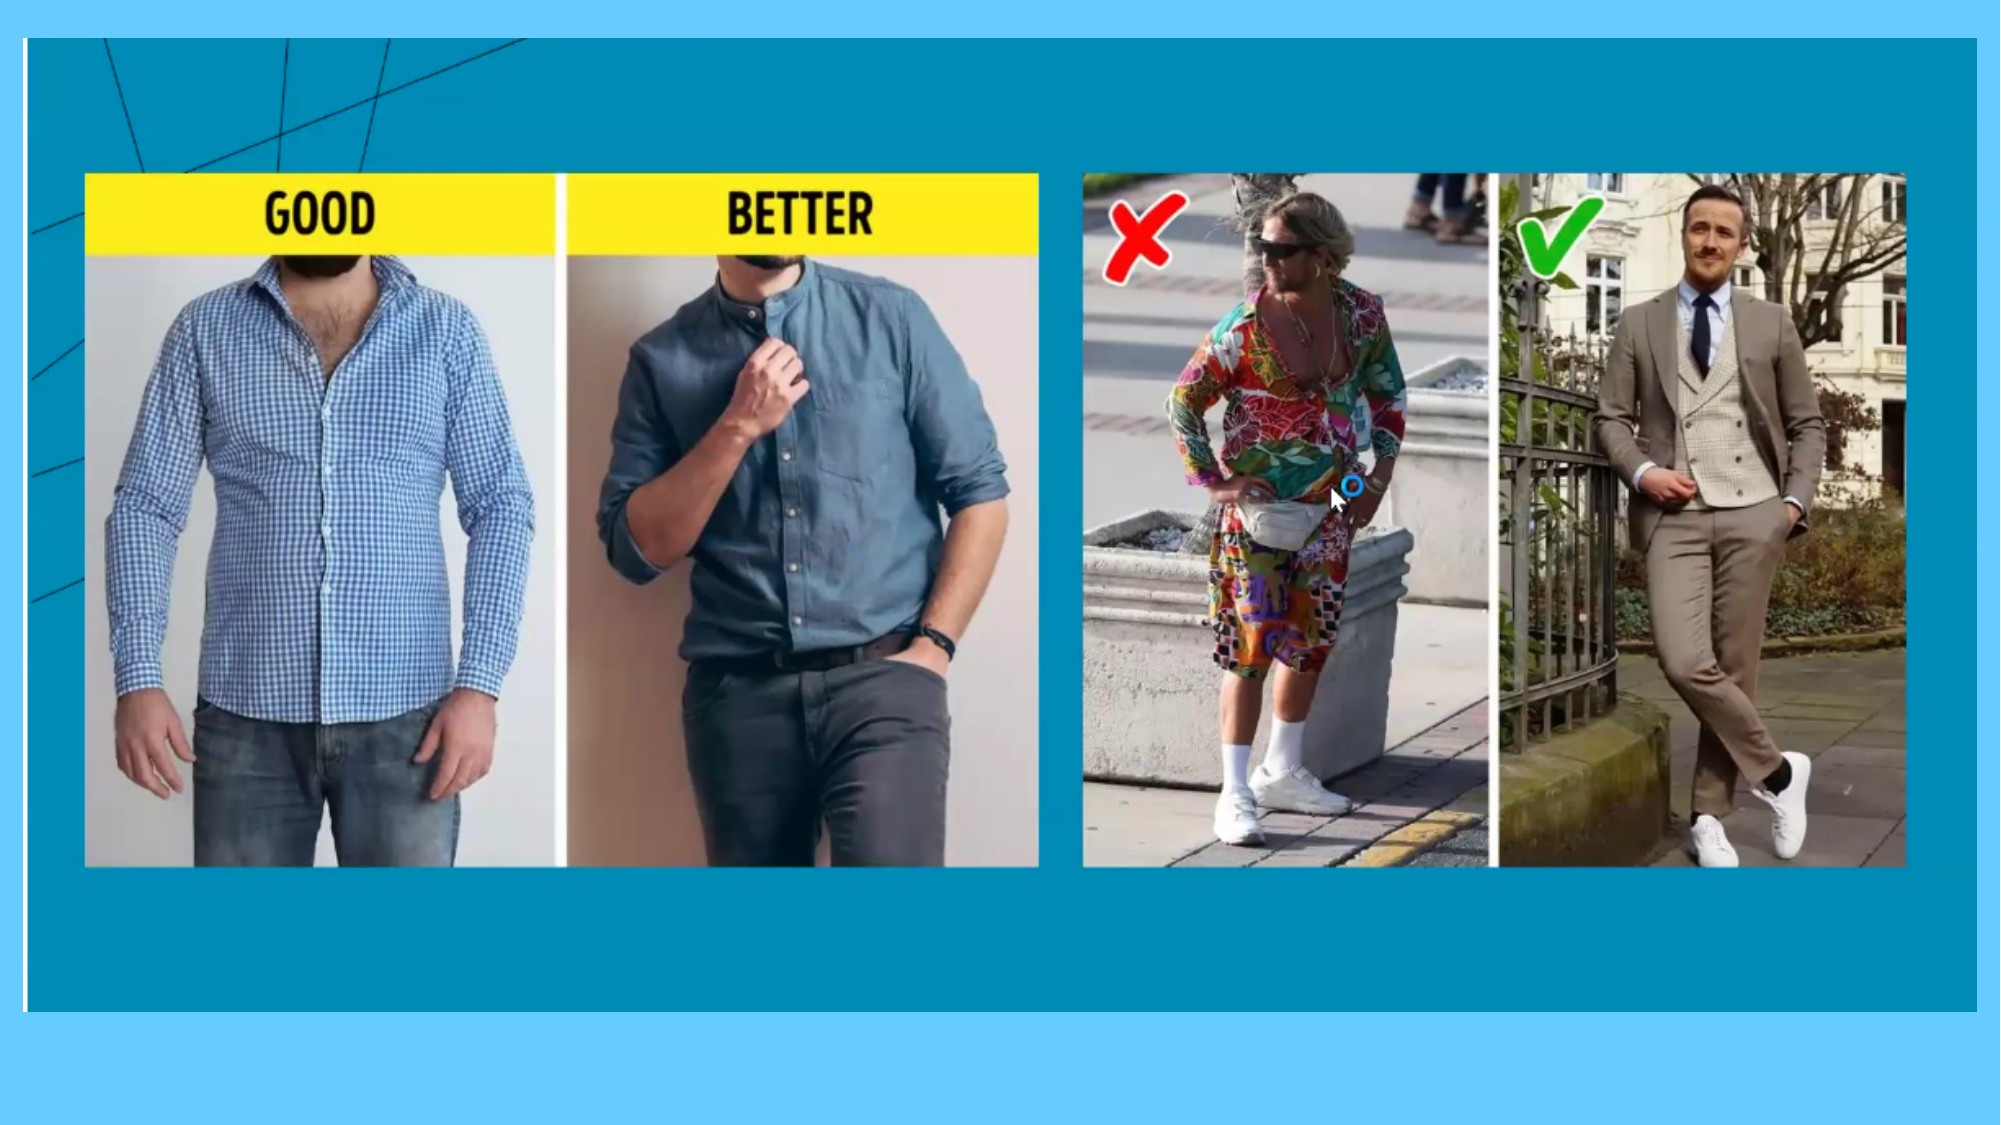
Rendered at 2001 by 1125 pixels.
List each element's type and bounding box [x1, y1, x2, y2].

picture [23, 38, 27, 1012]
picture [83, 170, 1039, 868]
picture [1082, 172, 1906, 869]
